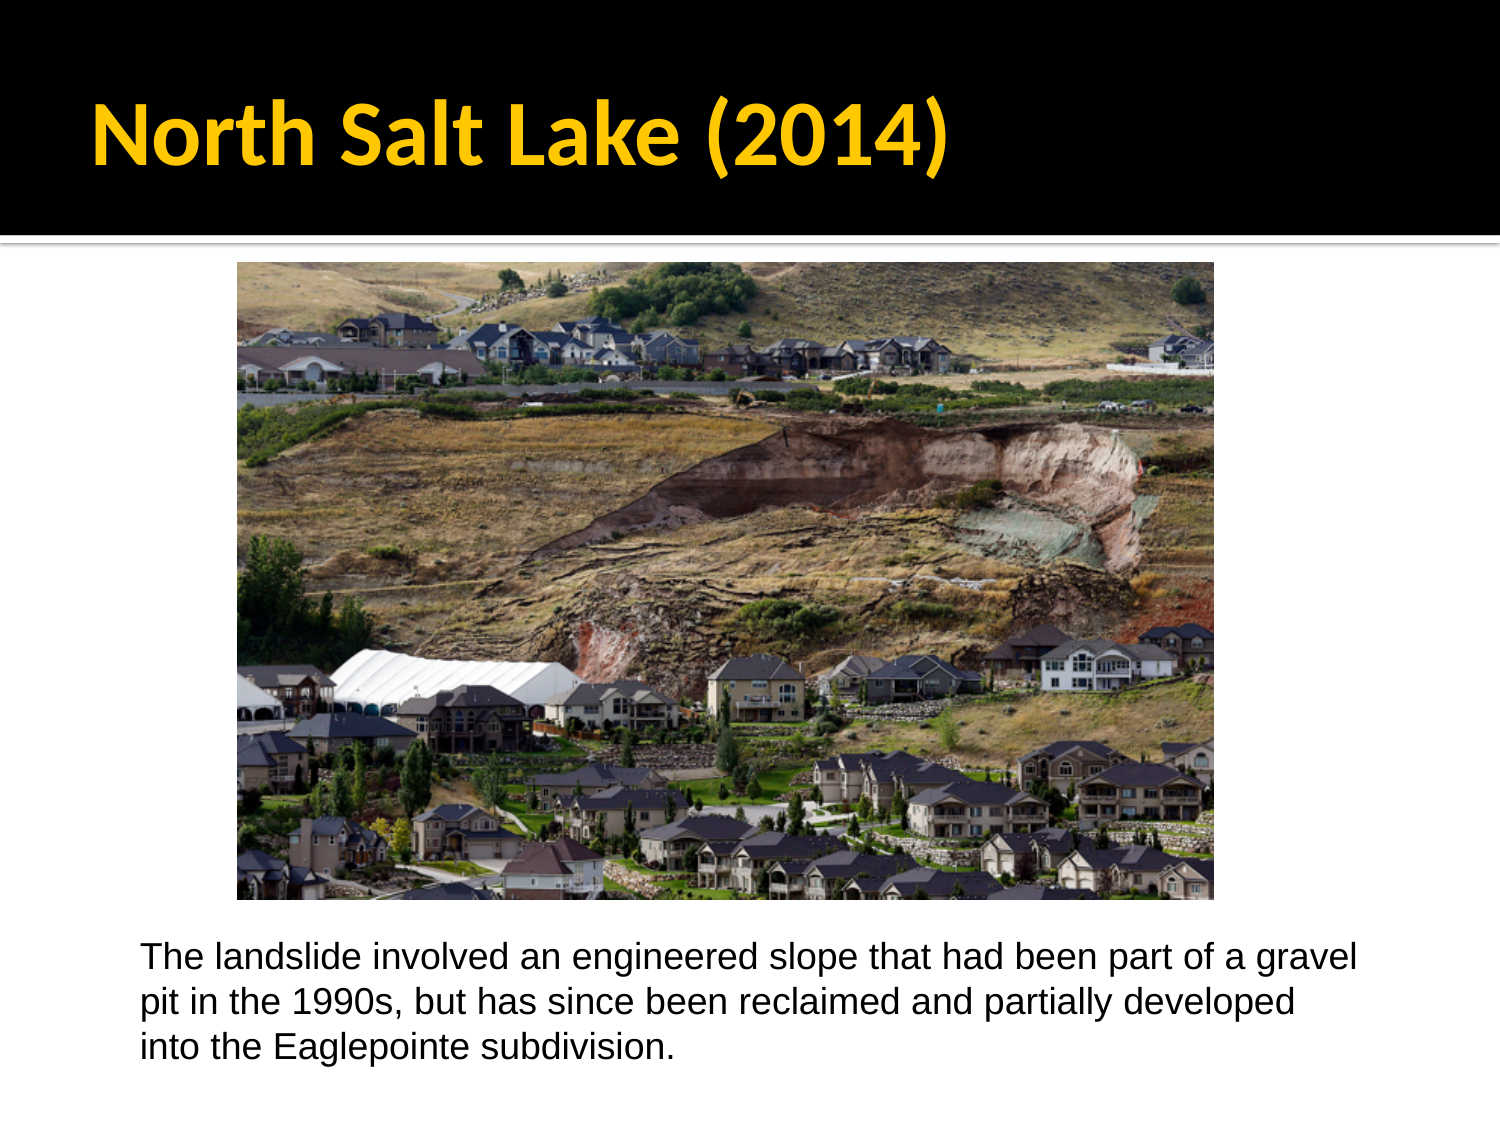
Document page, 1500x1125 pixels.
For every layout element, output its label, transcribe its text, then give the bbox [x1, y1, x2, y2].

text_box The landslide involved an engineered slope that had been part of a gravel pit in the 1990s, but has since been reclaimed and partially developed into the Eaglepointe subdivision. [125, 924, 1375, 1075]
title North Salt Lake (2014) [75, 24, 1425, 231]
picture [237, 262, 1214, 900]
